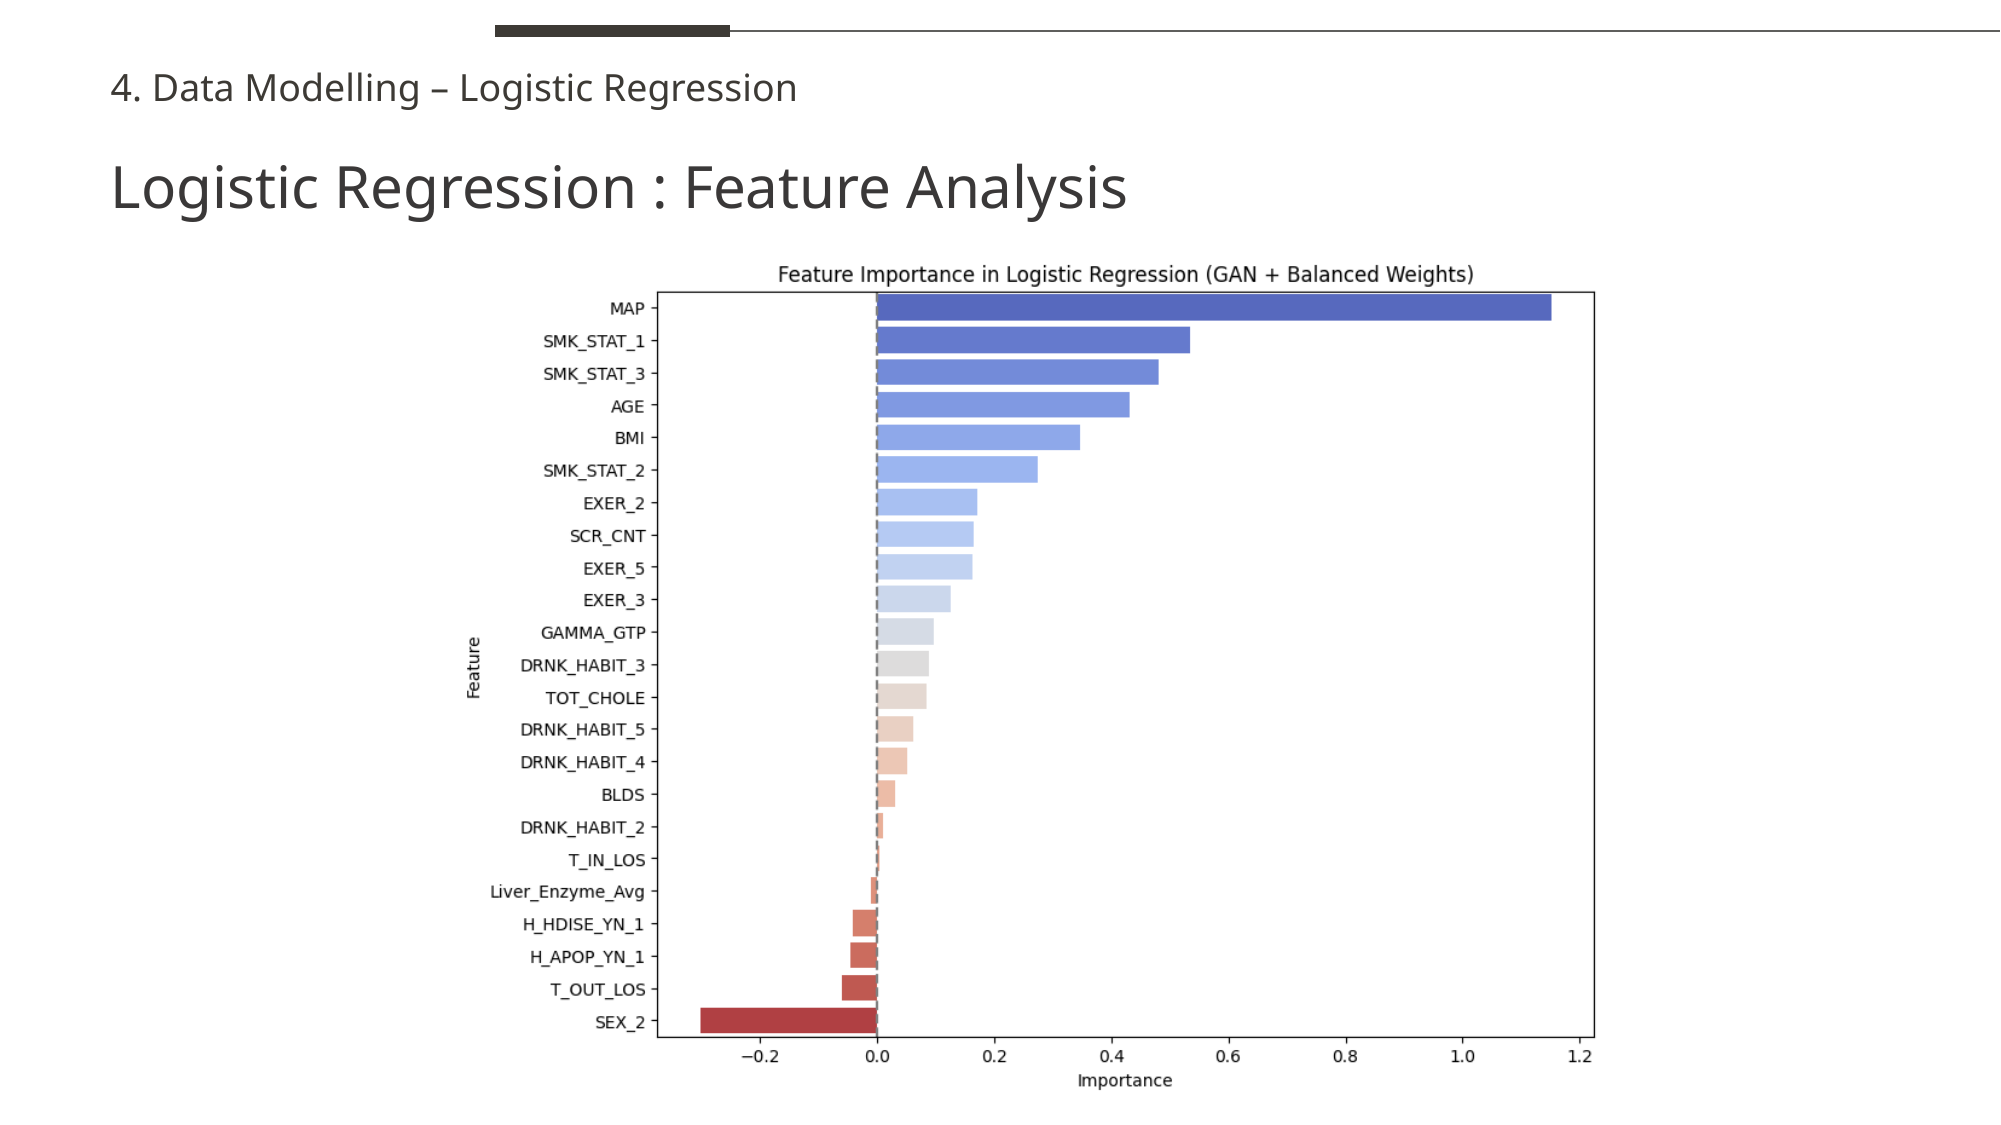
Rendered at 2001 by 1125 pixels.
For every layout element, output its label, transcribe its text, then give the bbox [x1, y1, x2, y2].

text_box 4. Data Modelling – Logistic Regression [95, 56, 936, 117]
picture [454, 253, 1606, 1101]
text_box Logistic Regression : Feature Analysis [95, 142, 1965, 228]
